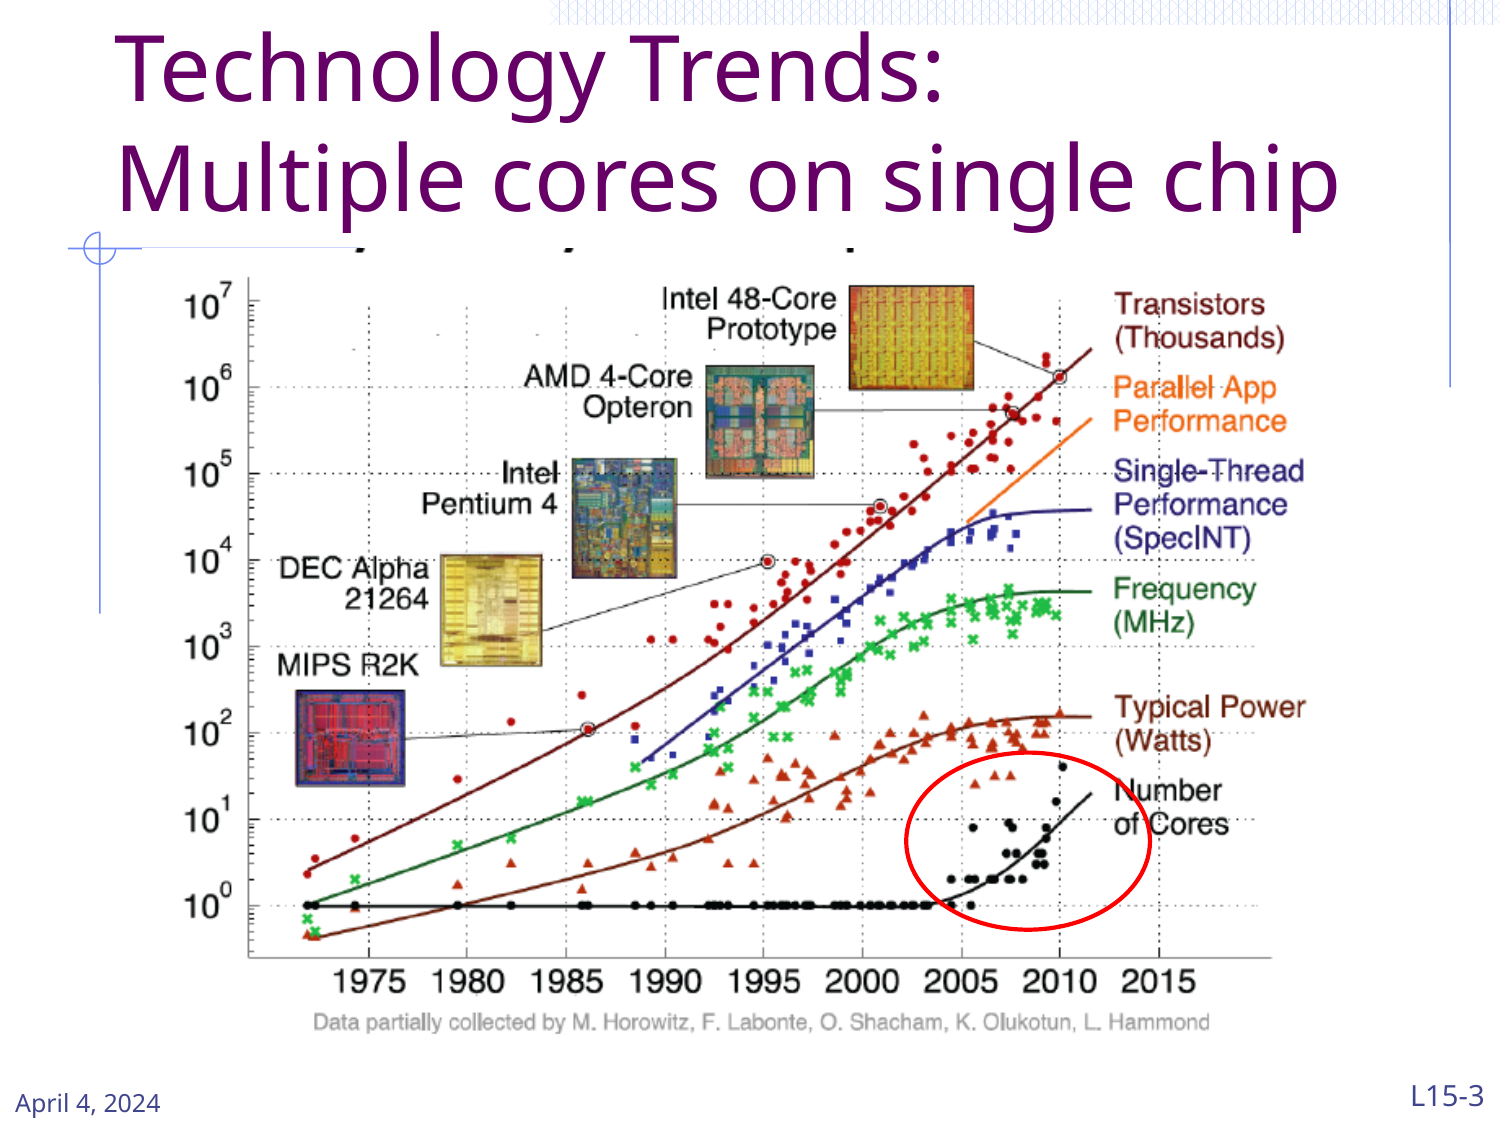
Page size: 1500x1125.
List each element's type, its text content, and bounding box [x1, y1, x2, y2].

slide_number L15-3 [1187, 1049, 1500, 1125]
picture [142, 248, 1333, 1039]
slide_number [0, 1049, 313, 1125]
title Technology Trends: Multiple cores on single chip [99, 49, 1461, 238]
